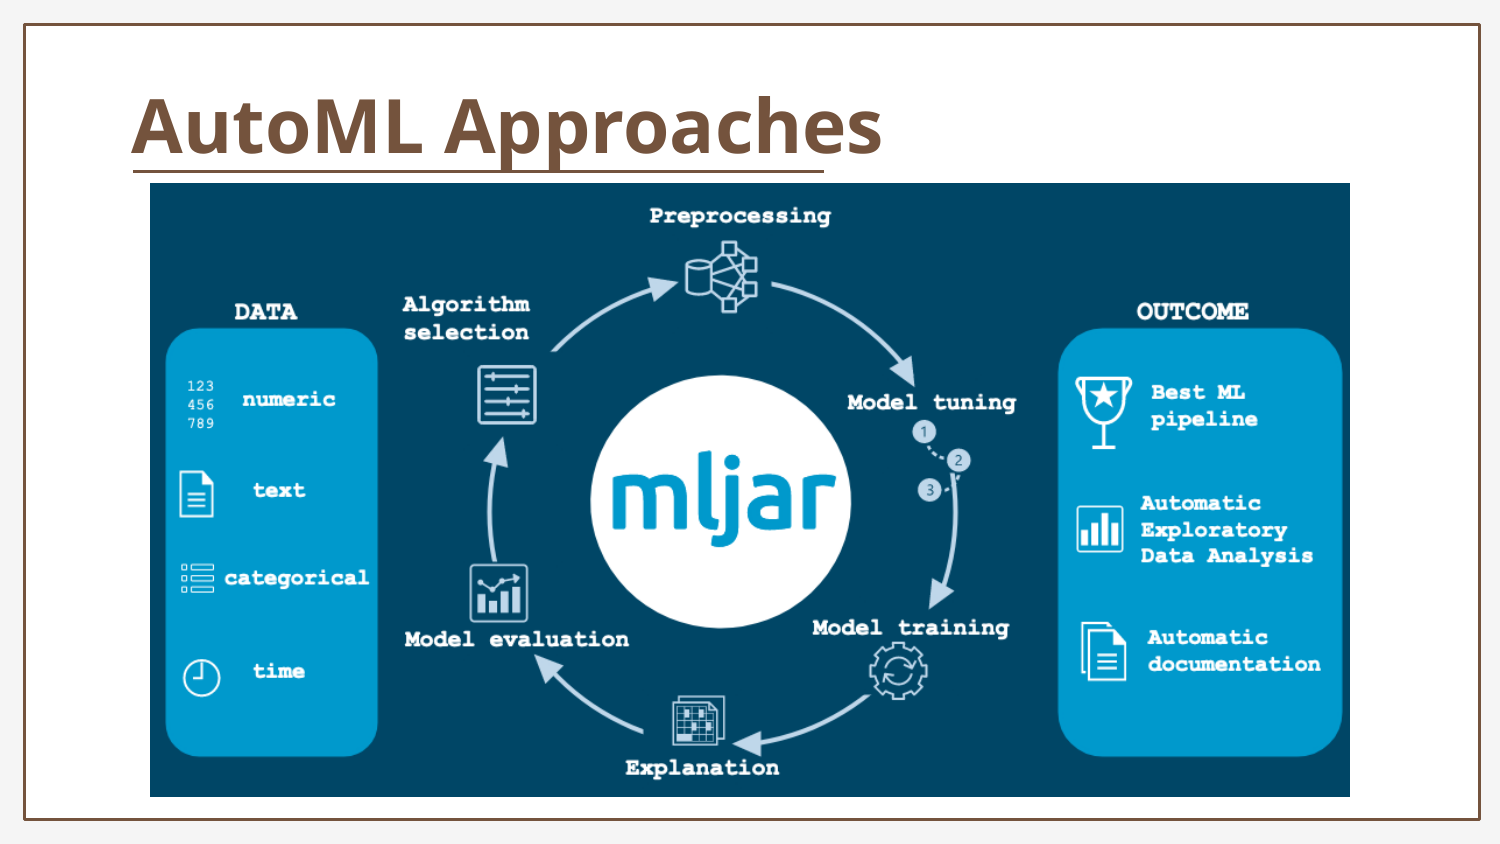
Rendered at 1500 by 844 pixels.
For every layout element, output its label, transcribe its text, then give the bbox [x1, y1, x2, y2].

picture [1289, 548, 1299, 562]
picture [1243, 657, 1268, 671]
picture [790, 207, 831, 228]
picture [191, 564, 213, 570]
picture [180, 471, 213, 517]
picture [1195, 526, 1207, 536]
picture [1262, 526, 1287, 541]
picture [546, 635, 572, 647]
picture [626, 760, 668, 780]
picture [1230, 629, 1253, 644]
picture [1151, 415, 1164, 430]
picture [575, 631, 600, 647]
picture [489, 296, 530, 312]
picture [502, 328, 528, 340]
picture [1269, 656, 1293, 671]
picture [899, 620, 924, 635]
picture [470, 437, 528, 622]
picture [191, 586, 213, 592]
picture [766, 764, 779, 774]
picture [1076, 377, 1132, 449]
picture [324, 395, 335, 406]
picture [1223, 495, 1246, 510]
picture [1276, 551, 1286, 563]
picture [1170, 549, 1194, 563]
picture [813, 619, 868, 635]
picture [869, 642, 928, 700]
picture [208, 418, 213, 426]
picture [734, 695, 869, 756]
picture [602, 635, 628, 647]
picture [1177, 631, 1227, 644]
picture [460, 300, 473, 311]
picture [319, 570, 329, 584]
picture [706, 211, 788, 223]
picture [1137, 302, 1248, 320]
picture [926, 619, 1009, 640]
picture [535, 655, 643, 733]
picture [906, 394, 917, 409]
picture [433, 324, 444, 339]
picture [1249, 499, 1260, 510]
picture [305, 574, 316, 584]
picture [403, 296, 430, 311]
picture [1256, 633, 1267, 644]
picture [257, 395, 295, 406]
picture [252, 571, 276, 585]
picture [297, 395, 309, 405]
picture [683, 764, 723, 775]
picture [1167, 411, 1177, 425]
picture [189, 400, 194, 409]
picture [1193, 385, 1205, 399]
picture [725, 759, 750, 775]
picture [198, 419, 203, 427]
picture [1178, 411, 1217, 430]
picture [490, 631, 544, 647]
picture [463, 631, 474, 646]
picture [310, 391, 321, 405]
picture [1142, 549, 1167, 563]
picture [446, 328, 472, 340]
picture [1207, 548, 1259, 563]
picture [191, 576, 213, 582]
picture [183, 660, 220, 697]
picture [1141, 496, 1168, 510]
picture [912, 420, 936, 443]
picture [405, 328, 430, 340]
picture [929, 473, 960, 609]
picture [332, 570, 368, 585]
picture [1220, 411, 1257, 426]
picture [254, 484, 291, 497]
picture [672, 696, 725, 745]
picture [1142, 523, 1180, 541]
picture [406, 631, 460, 647]
picture [1183, 522, 1193, 536]
picture [685, 241, 758, 313]
picture [669, 759, 681, 774]
picture [753, 764, 765, 775]
title AutoML Approaches [116, 63, 1367, 191]
picture [551, 277, 678, 352]
picture [918, 479, 942, 501]
picture [1152, 385, 1190, 399]
picture [279, 574, 303, 589]
picture [947, 448, 971, 472]
picture [1209, 526, 1220, 536]
picture [1218, 385, 1245, 398]
picture [1261, 552, 1274, 566]
picture [1222, 526, 1234, 537]
picture [243, 395, 255, 405]
picture [475, 296, 486, 311]
picture [1081, 622, 1126, 681]
picture [650, 208, 705, 228]
picture [848, 394, 903, 410]
picture [1303, 551, 1312, 563]
picture [1170, 496, 1220, 510]
picture [446, 300, 458, 312]
picture [591, 375, 851, 628]
picture [235, 304, 266, 319]
picture [871, 619, 882, 634]
picture [267, 304, 297, 319]
picture [475, 324, 500, 340]
picture [254, 663, 304, 678]
picture [294, 484, 305, 497]
picture [934, 394, 1016, 415]
picture [1148, 630, 1175, 644]
picture [1077, 506, 1123, 552]
picture [771, 282, 915, 386]
picture [1149, 656, 1241, 671]
picture [225, 574, 250, 585]
picture [1296, 660, 1320, 671]
picture [478, 365, 536, 424]
picture [432, 300, 445, 317]
picture [1236, 523, 1260, 537]
